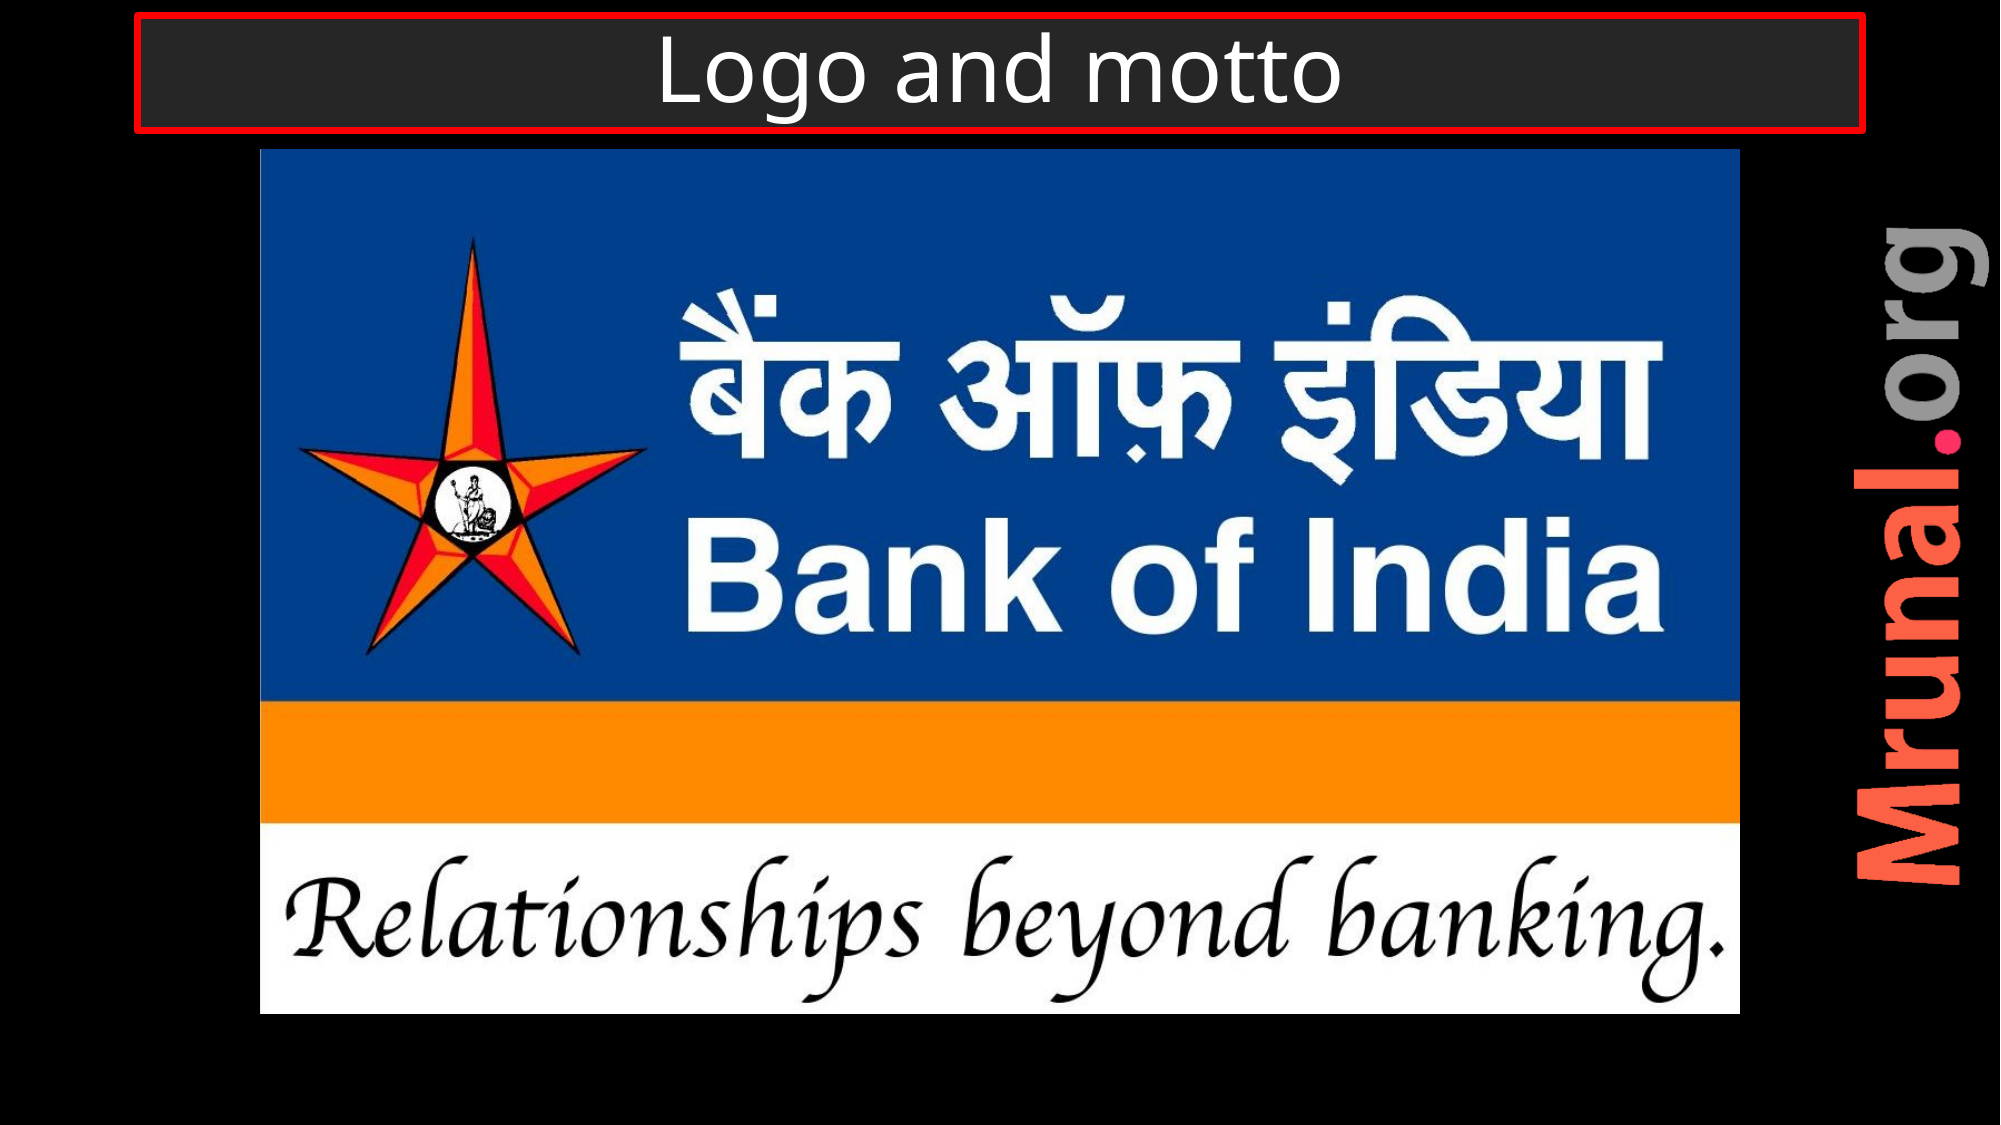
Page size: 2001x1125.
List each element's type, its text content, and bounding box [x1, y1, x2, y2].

picture [1832, 223, 2000, 894]
title Logo and motto [134, 12, 1866, 134]
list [259, 149, 1740, 1014]
